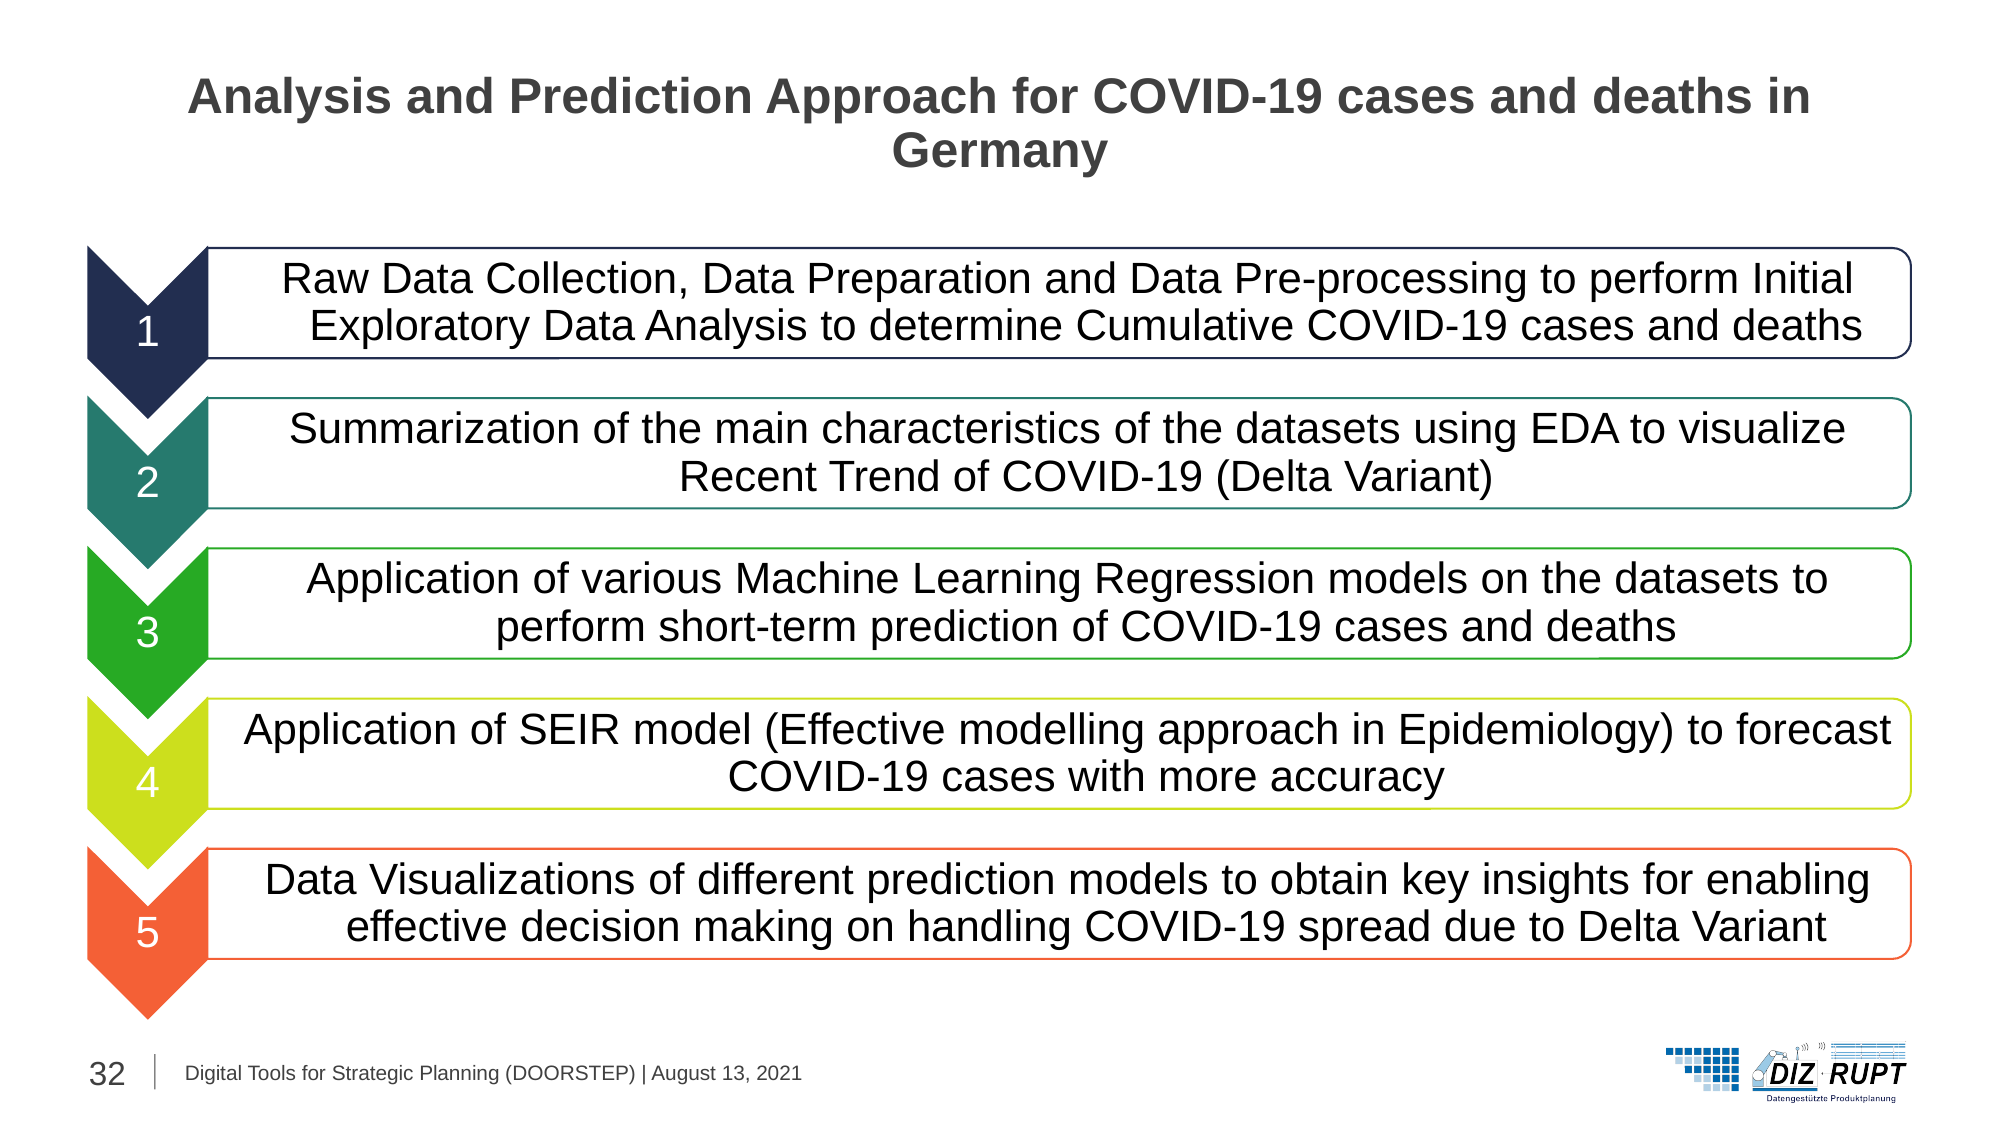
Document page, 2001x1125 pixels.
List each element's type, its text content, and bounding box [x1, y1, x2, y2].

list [88, 247, 1911, 1019]
footer Digital Tools for Strategic Planning (DOORSTEP) | August 13, 2021 [184, 1048, 1000, 1096]
picture [1666, 1039, 1912, 1104]
slide_number 32 [88, 1048, 126, 1096]
title Analysis and Prediction Approach for COVID-19 cases and deaths in Germany [88, 70, 1912, 192]
